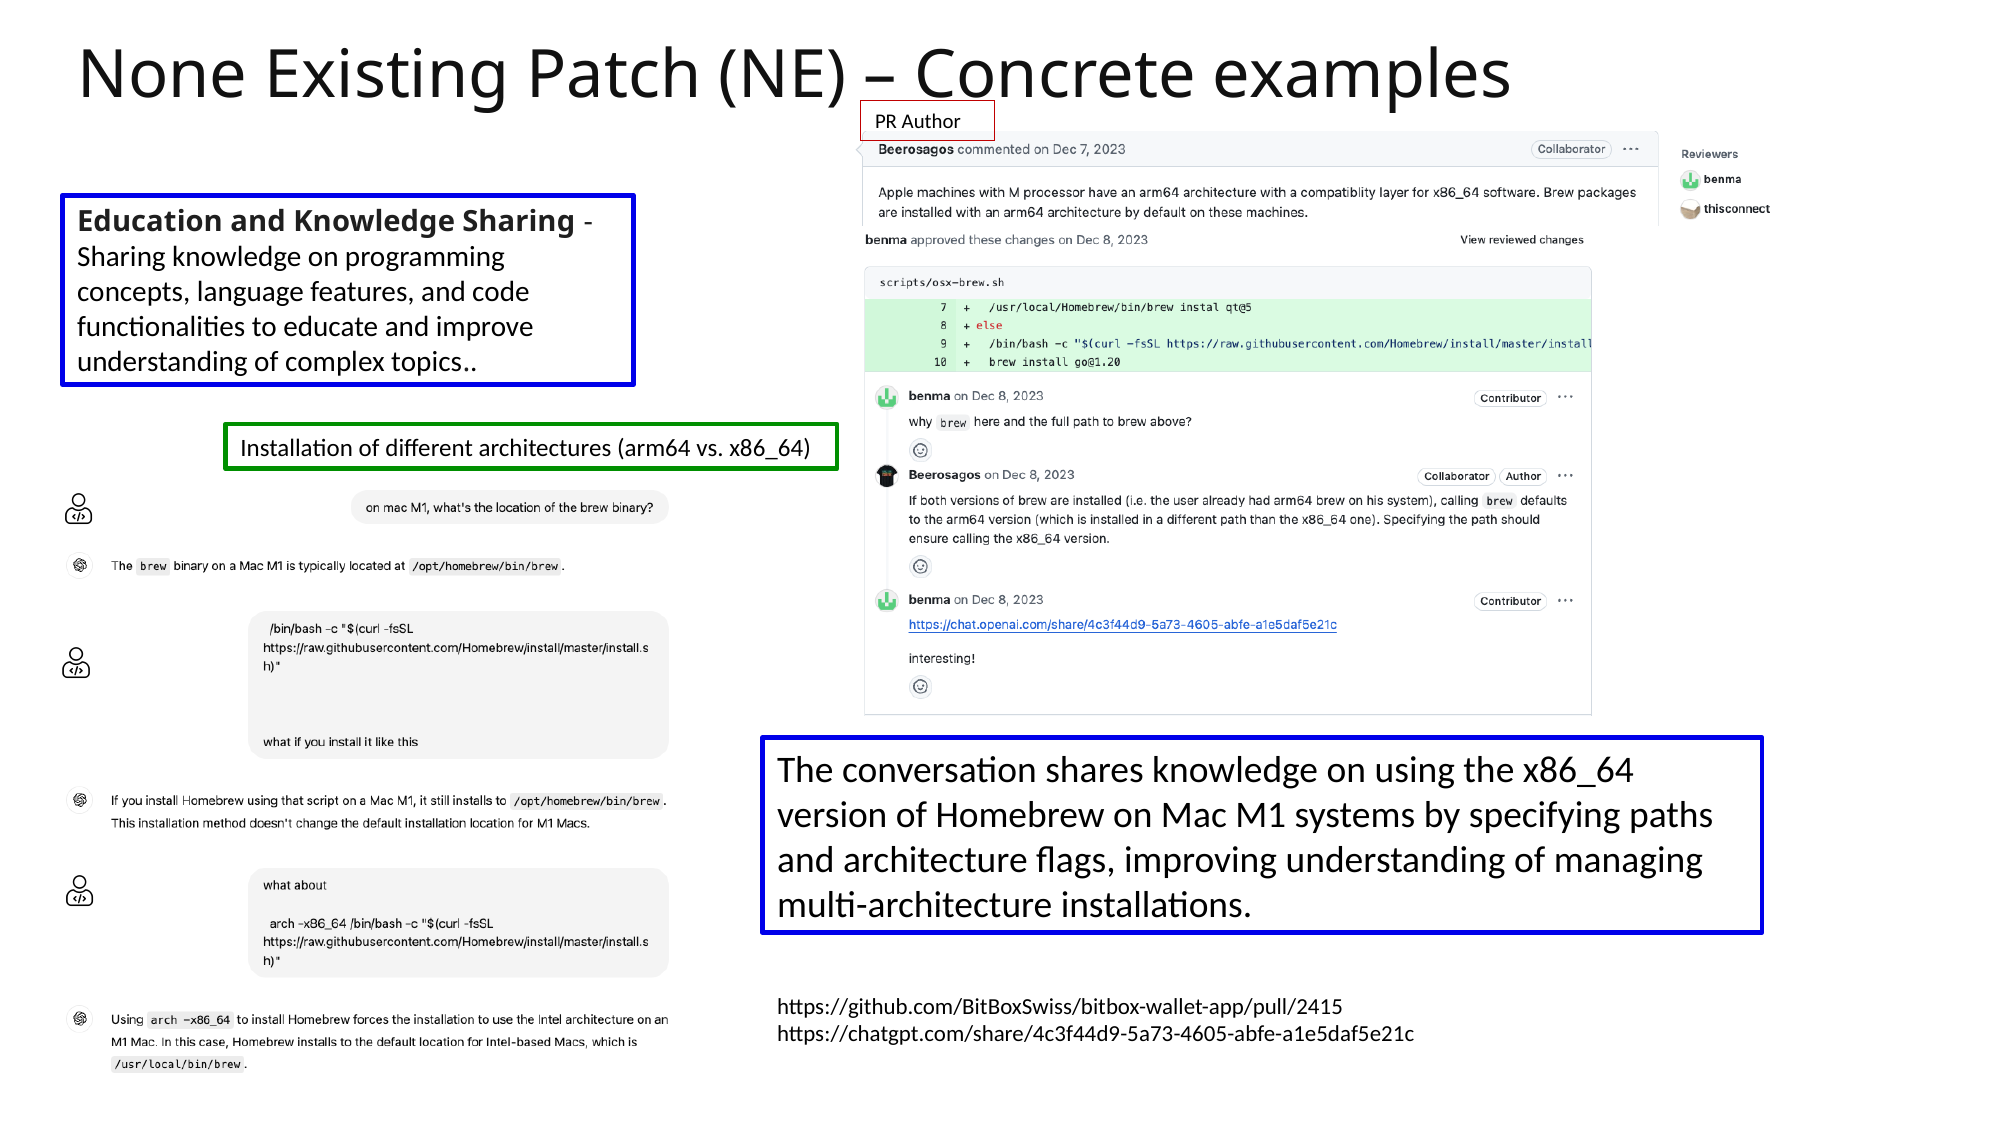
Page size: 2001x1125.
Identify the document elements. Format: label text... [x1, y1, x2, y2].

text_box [57, 480, 674, 1080]
title None Existing Patch (NE) – Concrete examples [62, 24, 1788, 127]
text_box https://github.com/BitBoxSwiss/bitbox-wallet-app/pull/2415 https://chatgpt.com/share/4c3f44d9-5a73-4605-abfe-a1e5daf5e21c [762, 984, 1529, 1054]
text_box Education and Knowledge Sharing - Sharing knowledge on programming concepts, language features, and code functionalities to educate and improve understanding of complex topics.. [62, 195, 634, 385]
text_box The conversation shares knowledge on using the x86_64 version of Homebrew on Mac M1 systems by specifying paths and architecture flags, improving understanding of managing multi-architecture installations. [762, 737, 1763, 933]
text_box Installation of different architectures (arm64 vs. x86_64) [225, 424, 837, 469]
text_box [860, 229, 1594, 586]
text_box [849, 100, 1821, 227]
picture [860, 586, 1594, 716]
